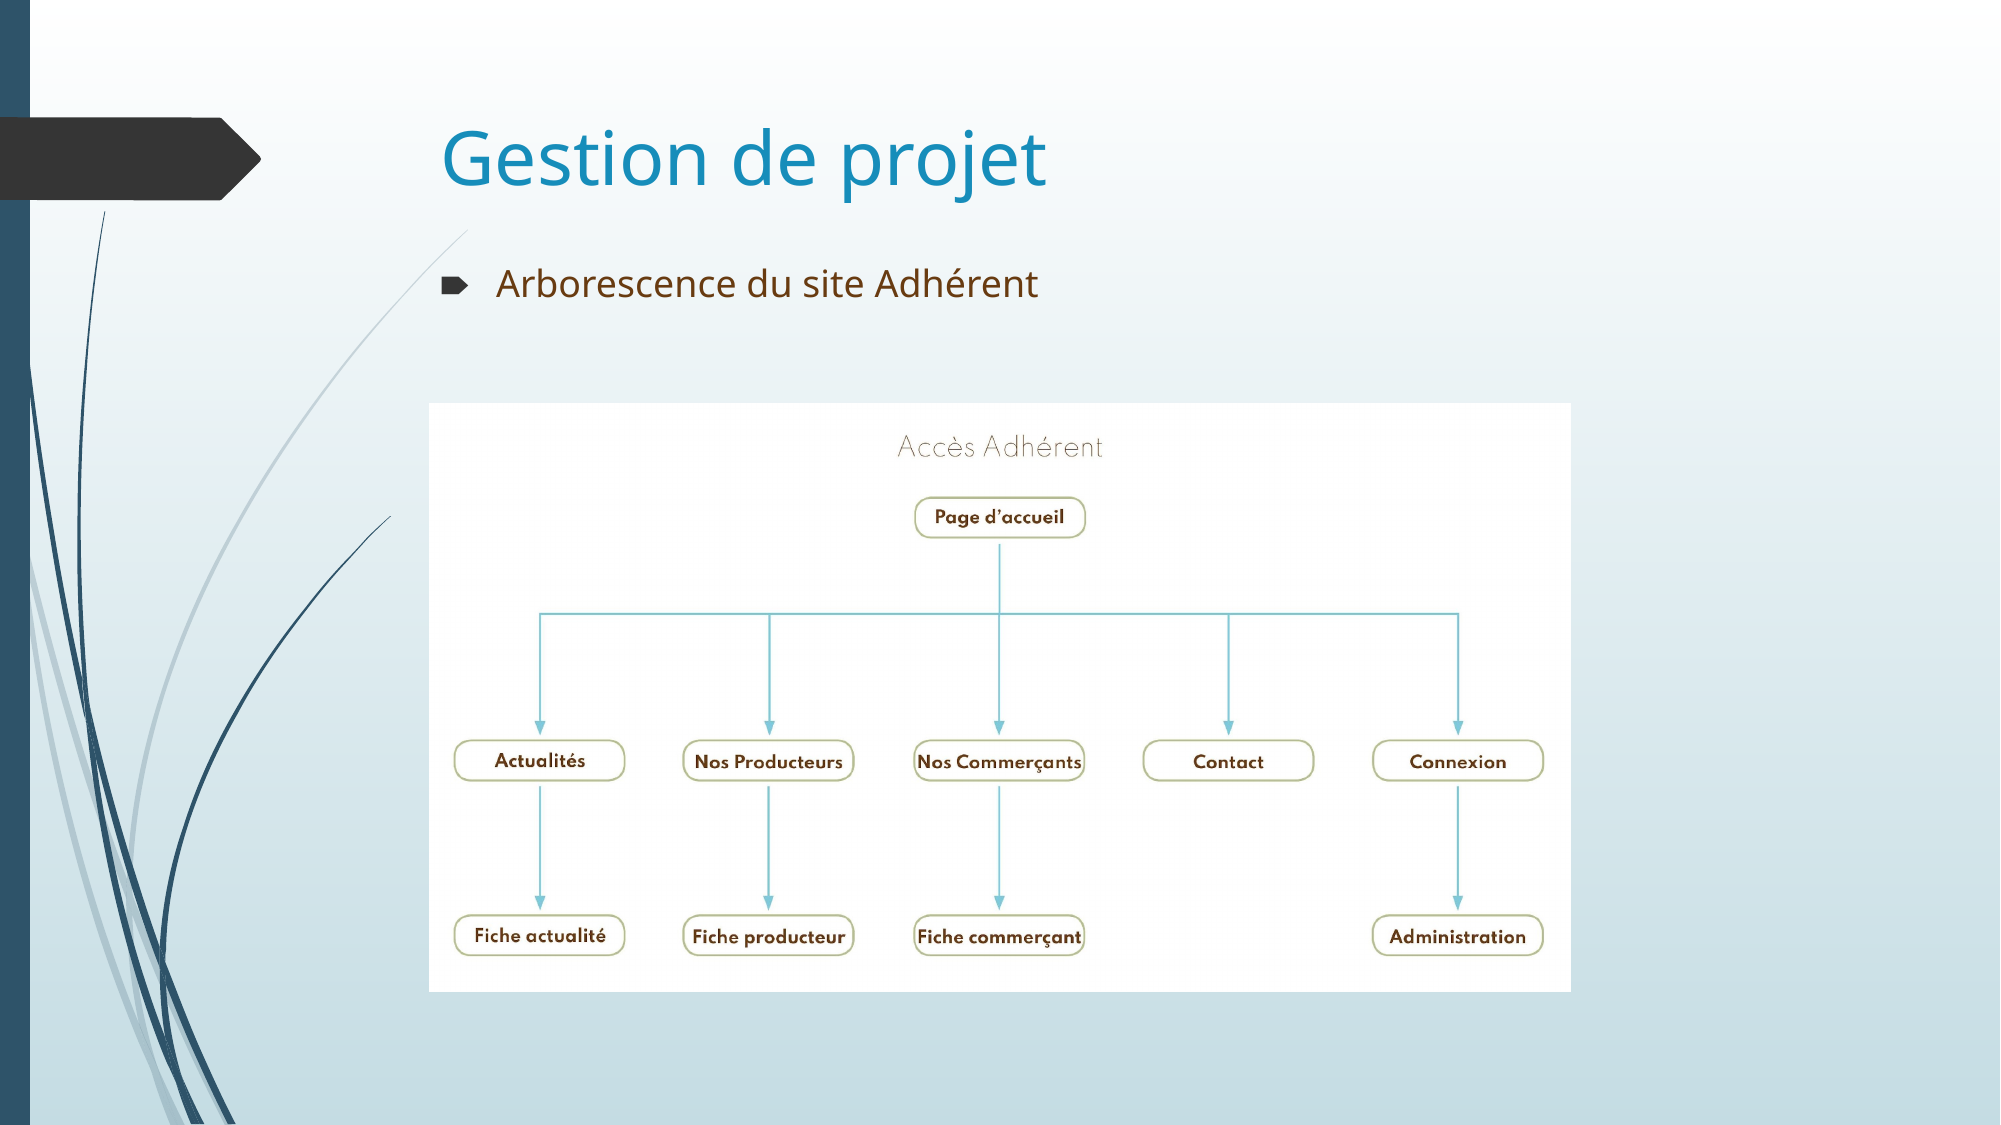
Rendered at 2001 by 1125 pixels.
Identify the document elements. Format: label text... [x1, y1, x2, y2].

picture [428, 403, 1572, 992]
text_box Arborescence du site Adhérent [424, 252, 1888, 379]
title Gestion de projet [425, 102, 1888, 252]
